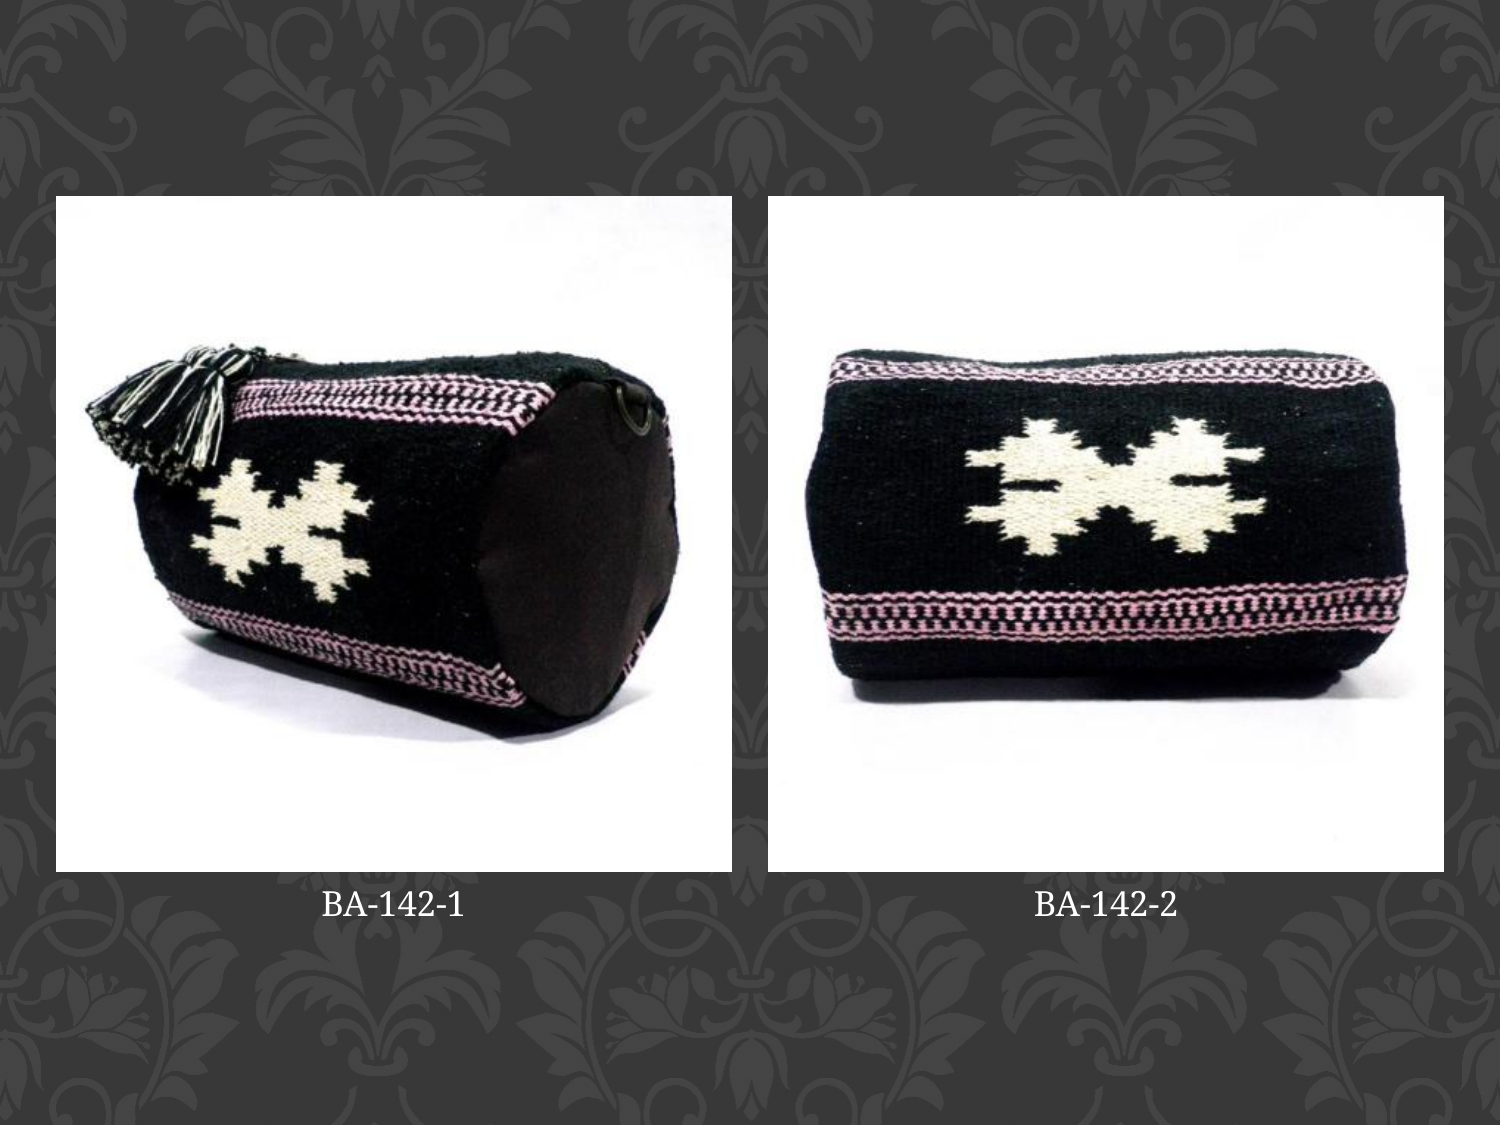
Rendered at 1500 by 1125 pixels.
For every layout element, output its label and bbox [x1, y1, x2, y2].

text_box [55, 196, 732, 931]
text_box [768, 196, 1444, 931]
